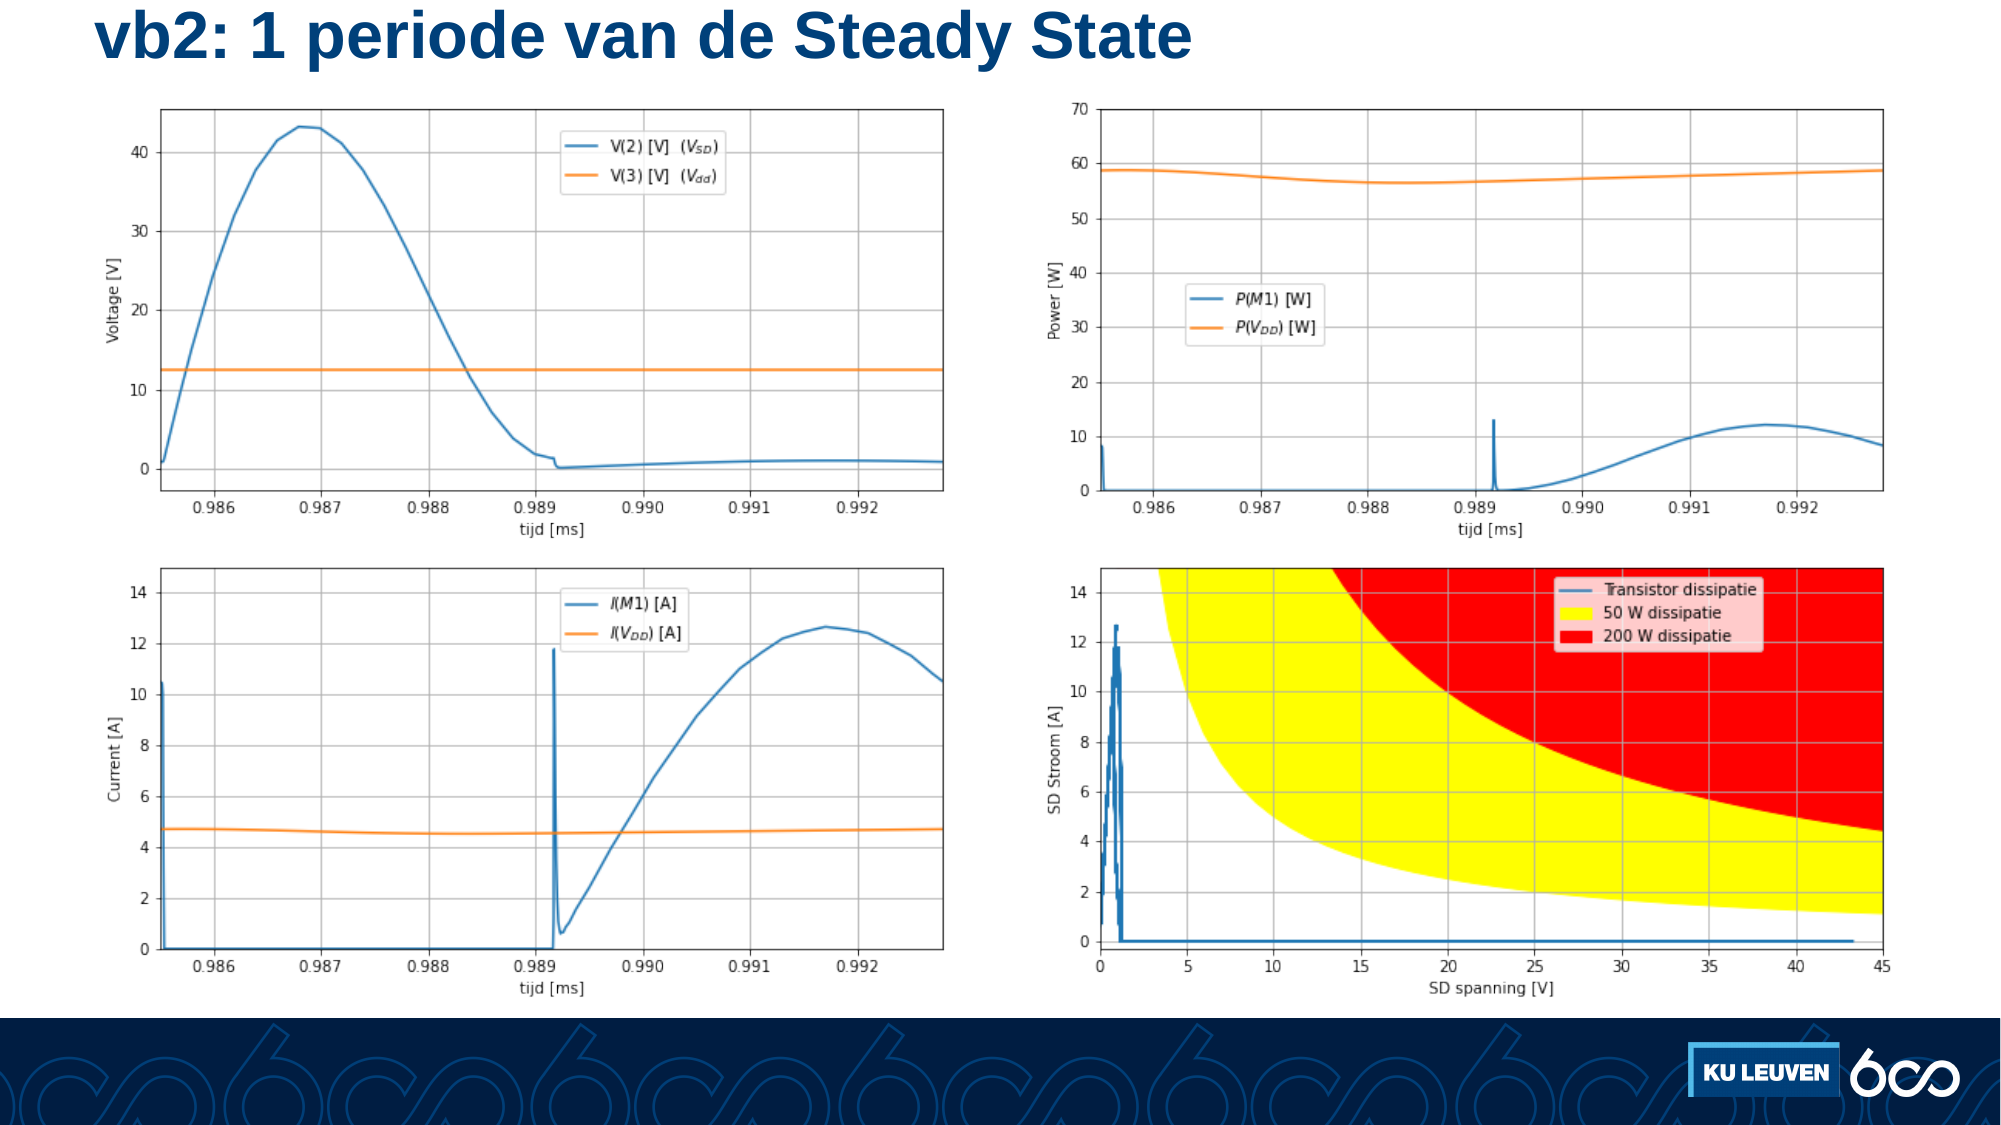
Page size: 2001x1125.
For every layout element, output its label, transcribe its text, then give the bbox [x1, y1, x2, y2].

title vb2: 1 periode van de Steady State [94, 0, 1906, 108]
picture [97, 92, 1903, 1008]
picture [0, 1018, 2001, 1125]
